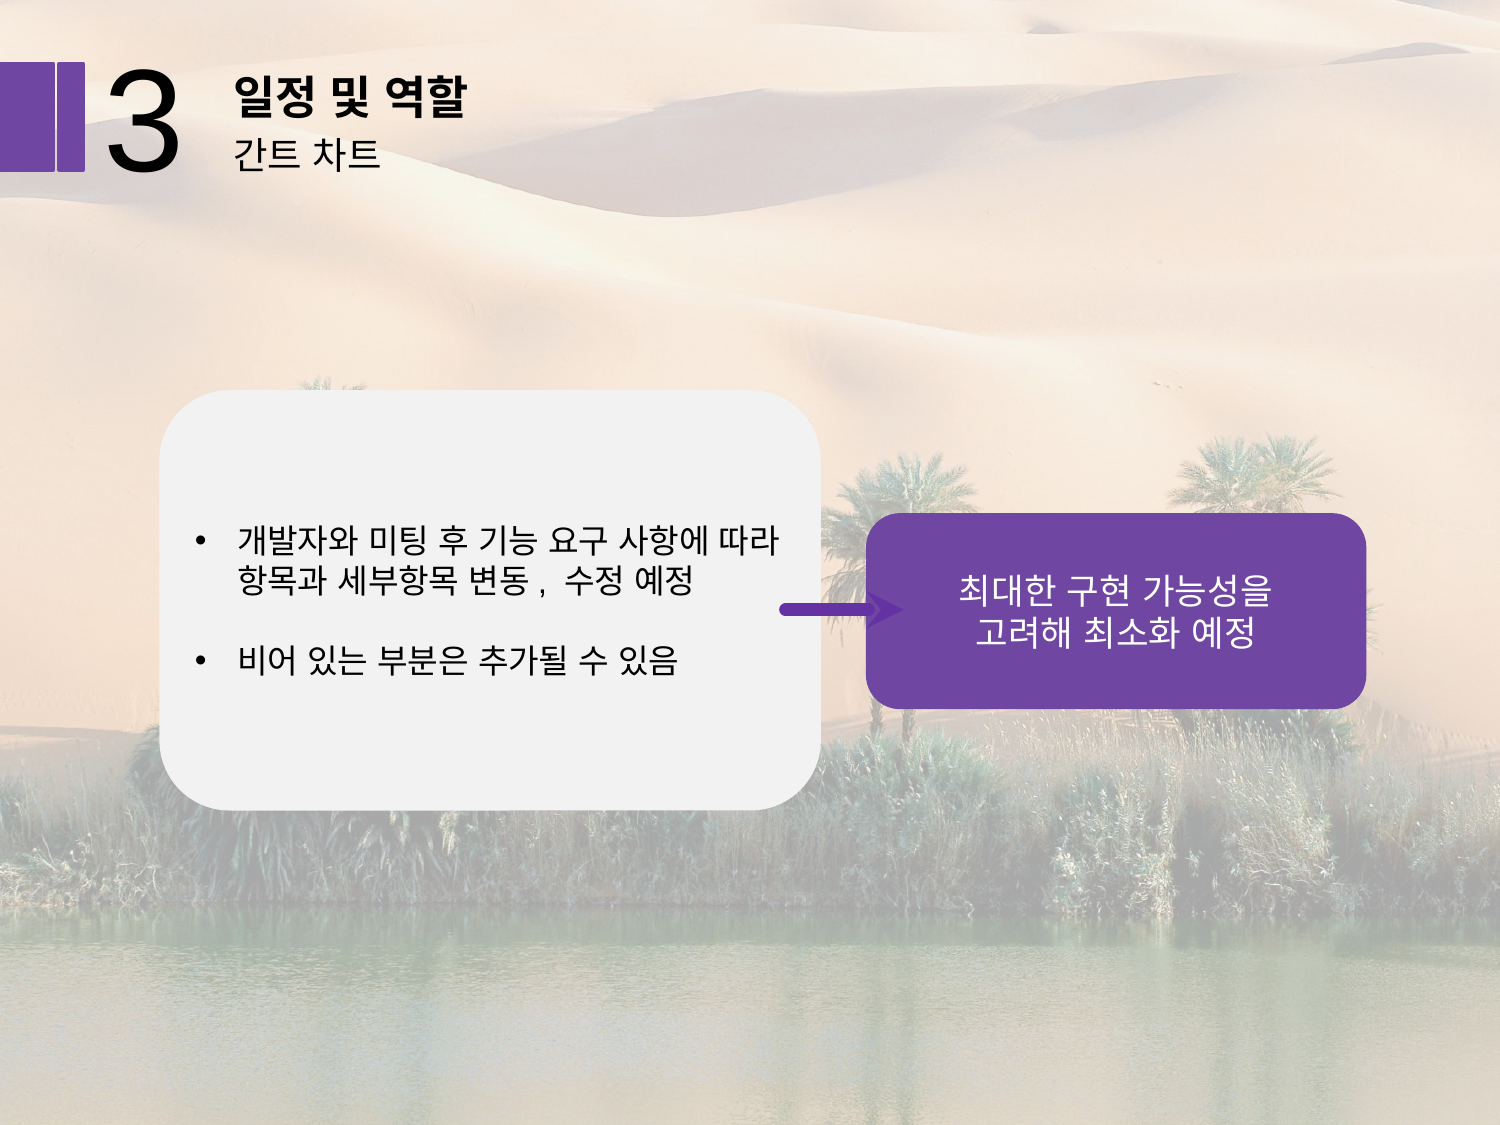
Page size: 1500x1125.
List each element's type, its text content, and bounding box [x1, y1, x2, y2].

text_box 최대한 구현 가능성을 고려해 최소화 예정 [868, 515, 1365, 708]
text_box 3 [88, 18, 263, 208]
text_box 개발자와 미팅 후 기능 요구 사항에 따라 항목과 세부항목 변동, 수정 예정 비어 있는 부분은 추가될 수 있음 [159, 390, 821, 811]
text_box [59, 63, 83, 170]
text_box [0, 63, 54, 170]
text_box 일정 및 역할 간트 차트 [263, 60, 1471, 186]
